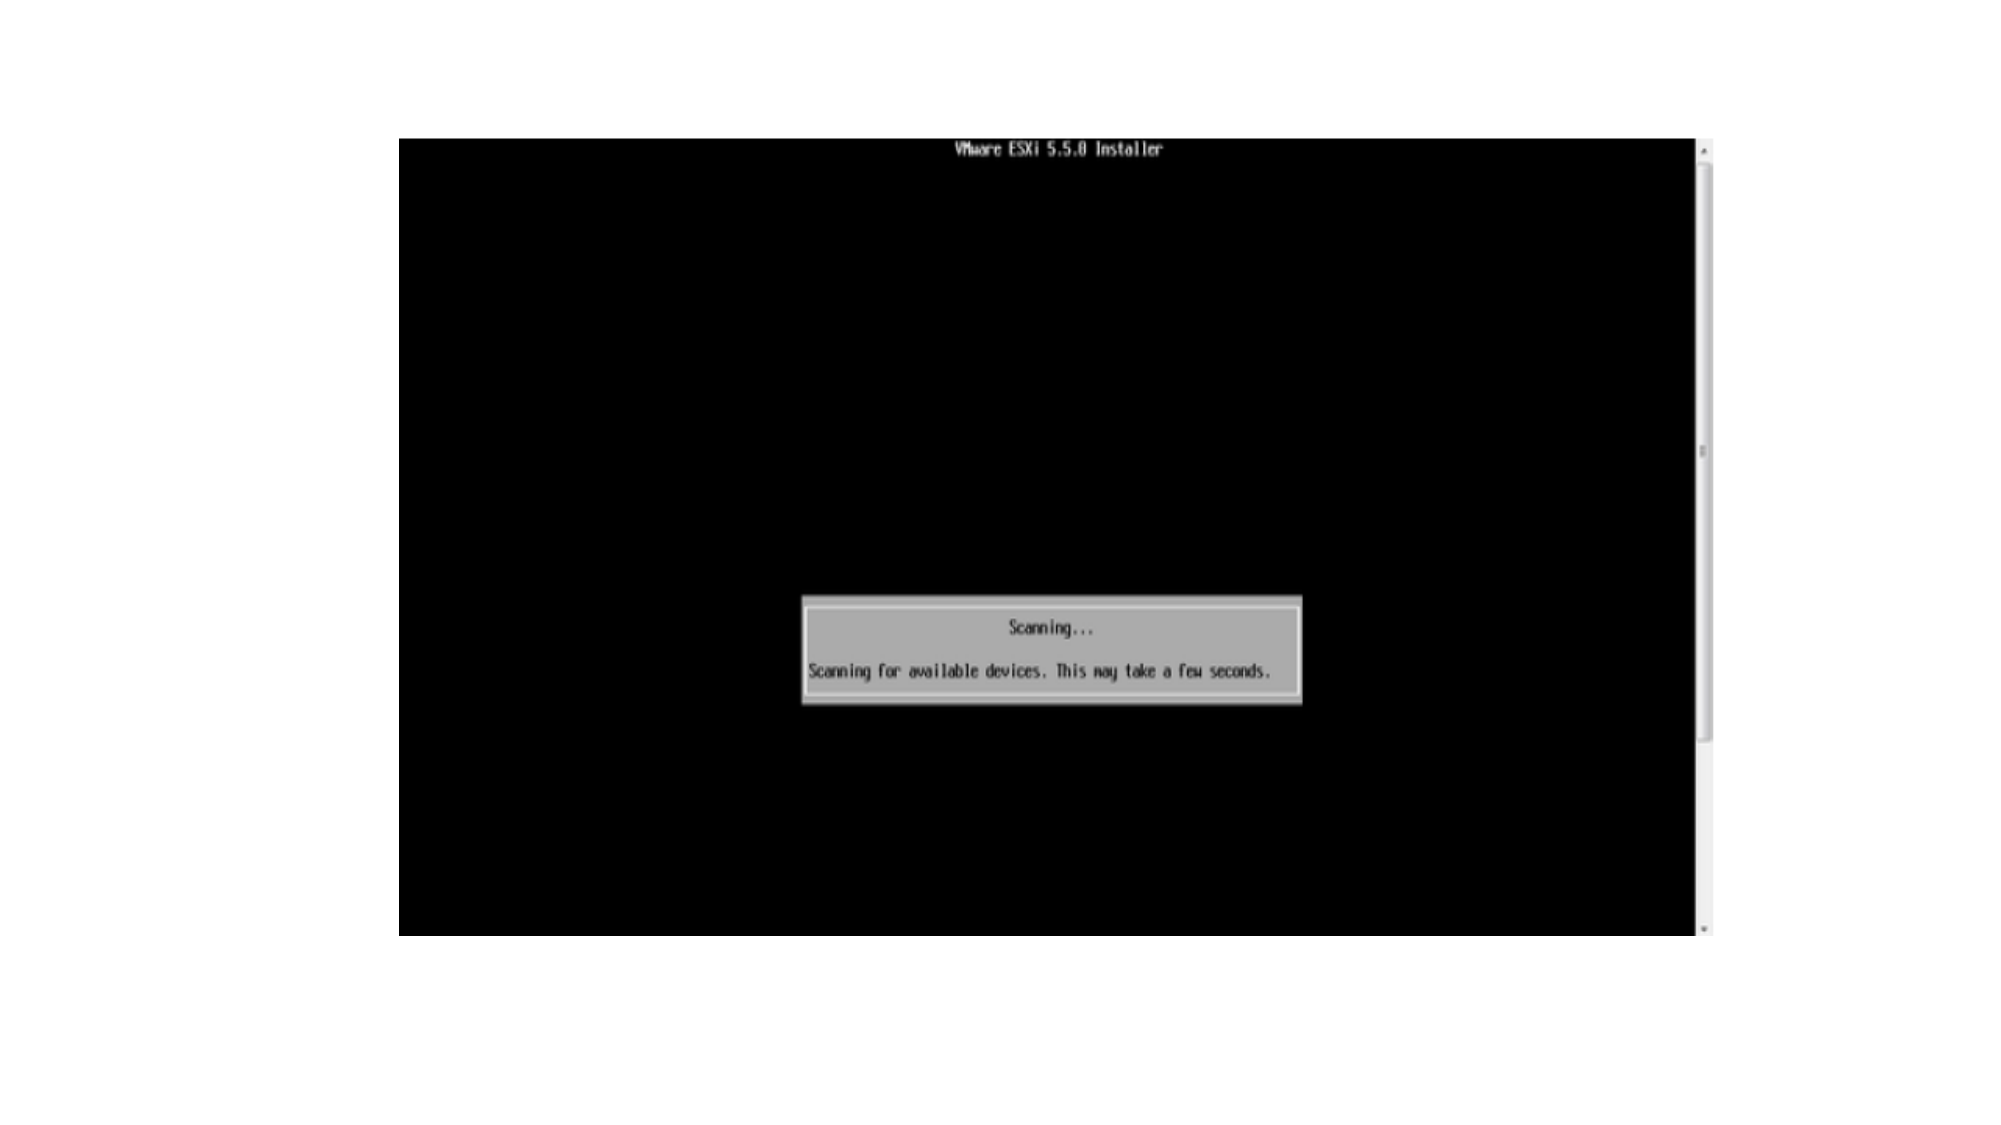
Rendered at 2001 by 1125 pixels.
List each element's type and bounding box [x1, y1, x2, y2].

picture [399, 137, 1715, 936]
